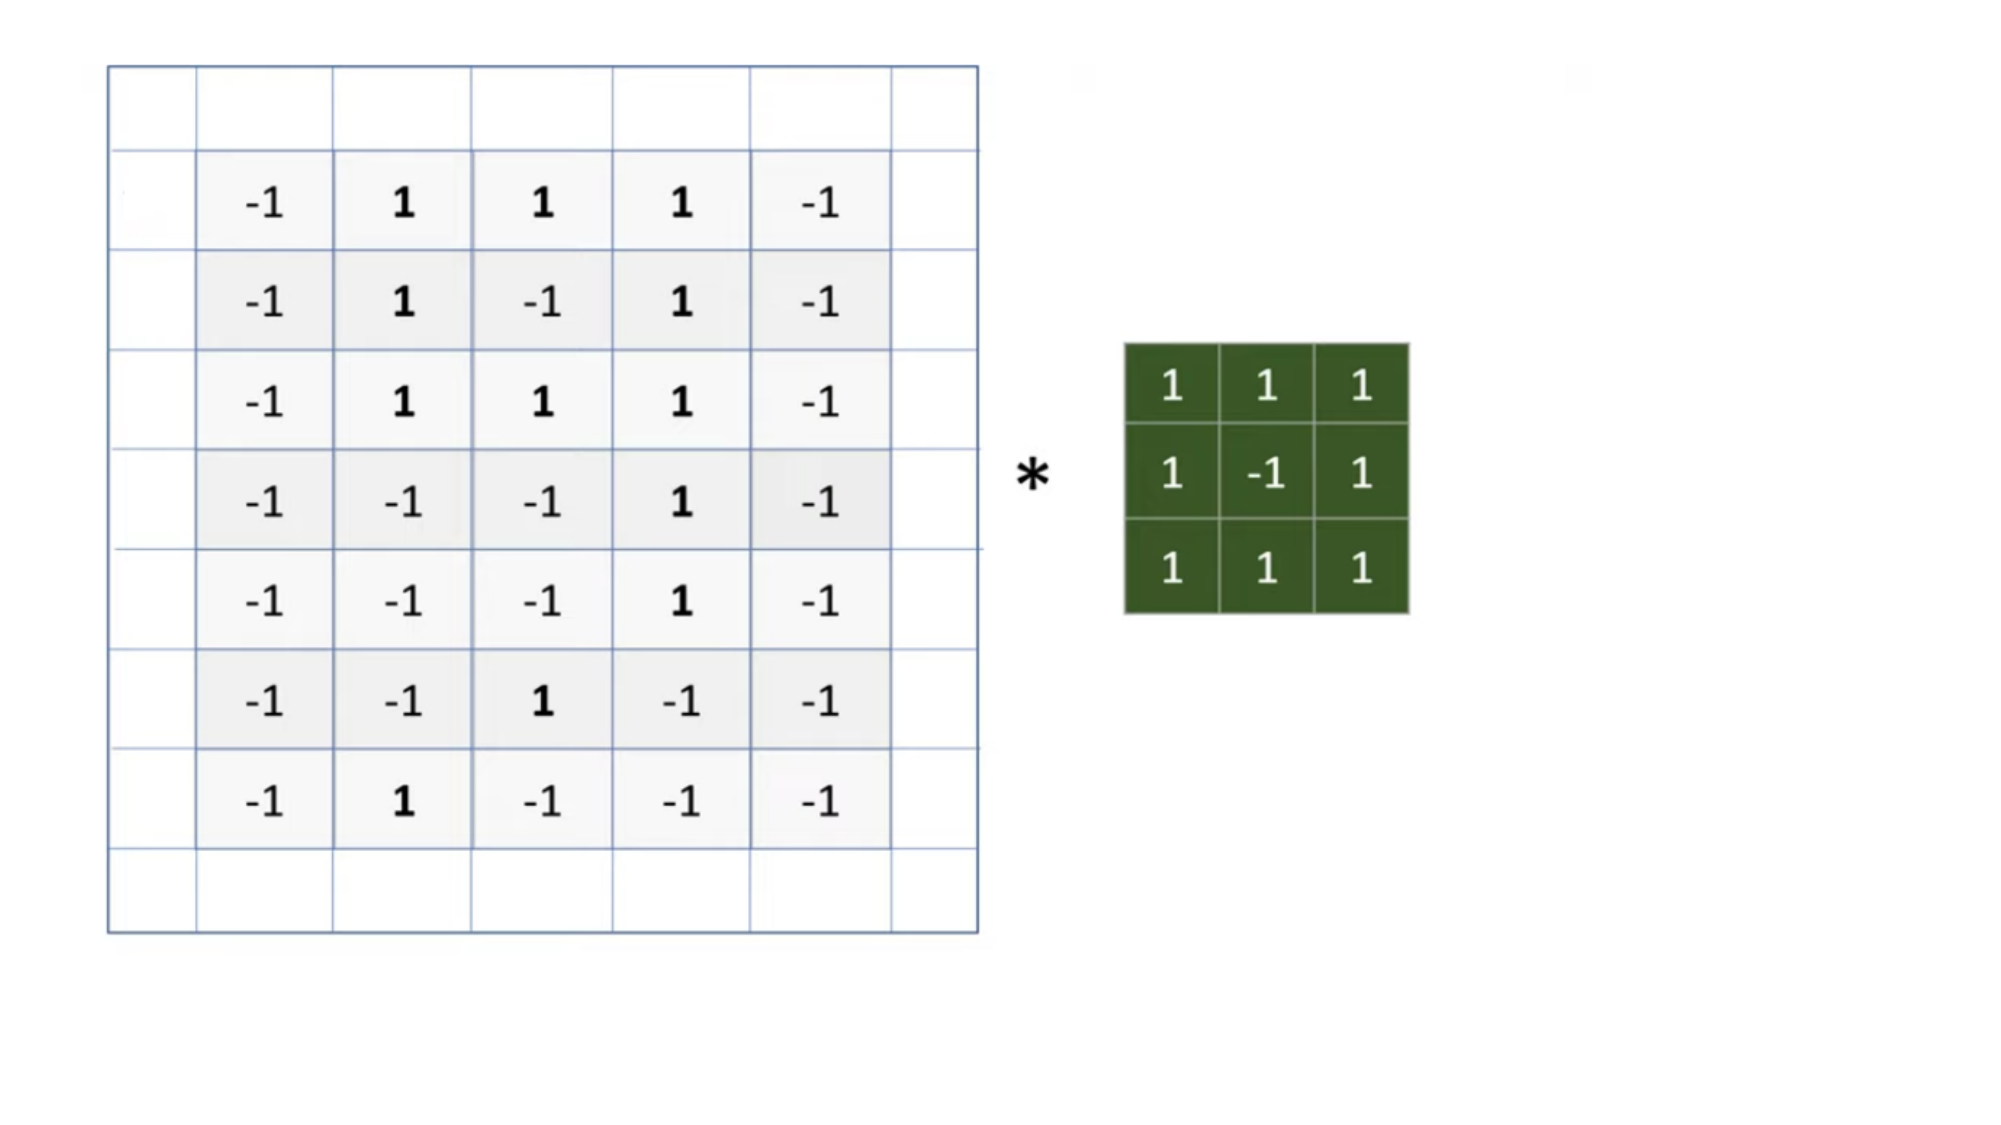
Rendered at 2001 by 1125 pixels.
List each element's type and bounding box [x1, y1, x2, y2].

picture [81, 64, 1946, 1047]
